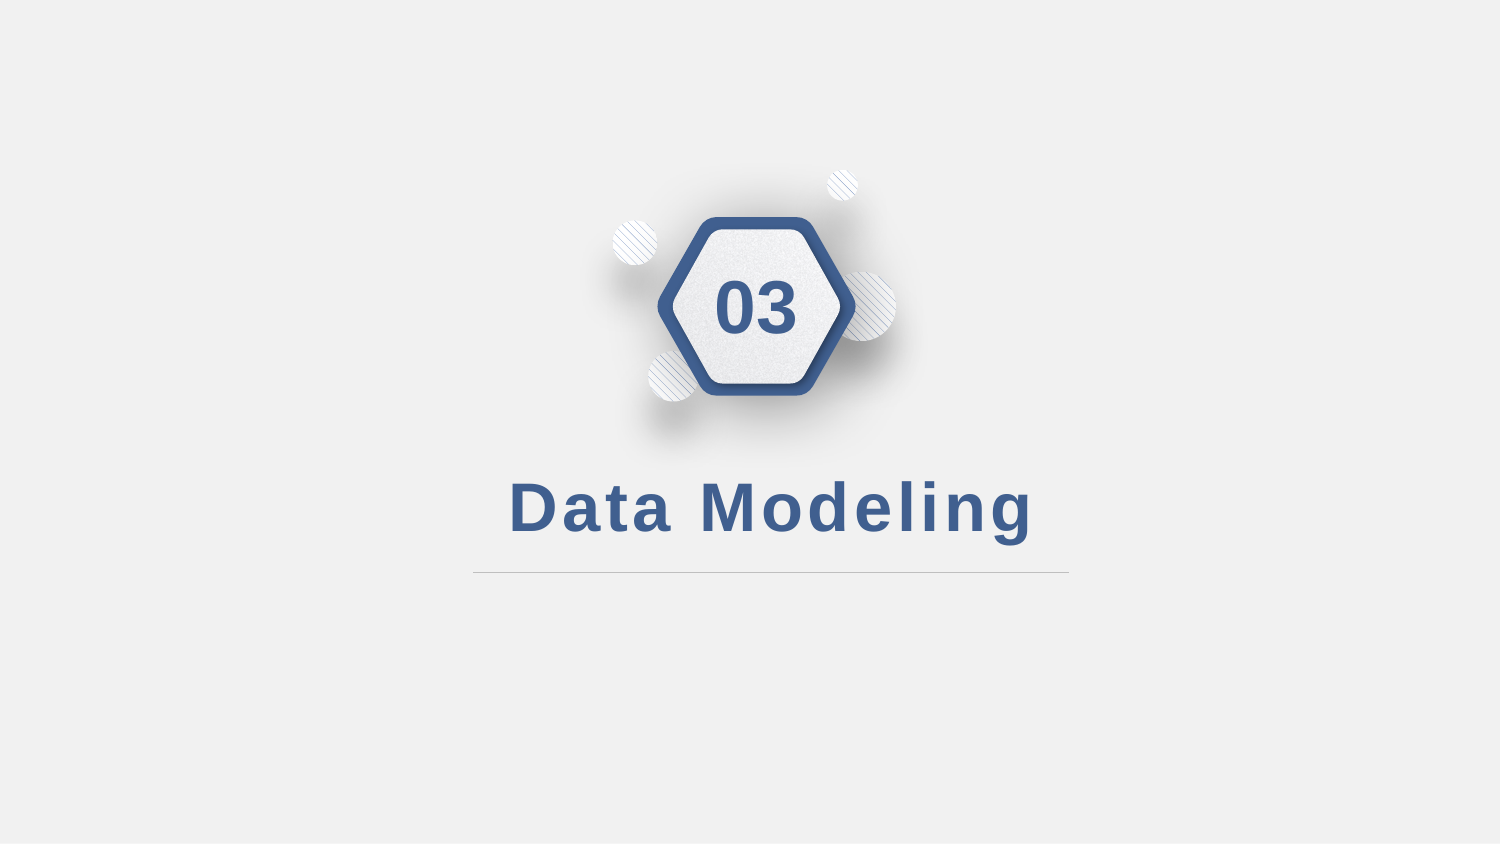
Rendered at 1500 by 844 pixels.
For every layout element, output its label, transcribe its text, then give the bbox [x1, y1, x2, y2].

text_box Data Modeling [488, 457, 1053, 551]
text_box [612, 220, 651, 266]
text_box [657, 216, 856, 396]
text_box [827, 169, 858, 201]
